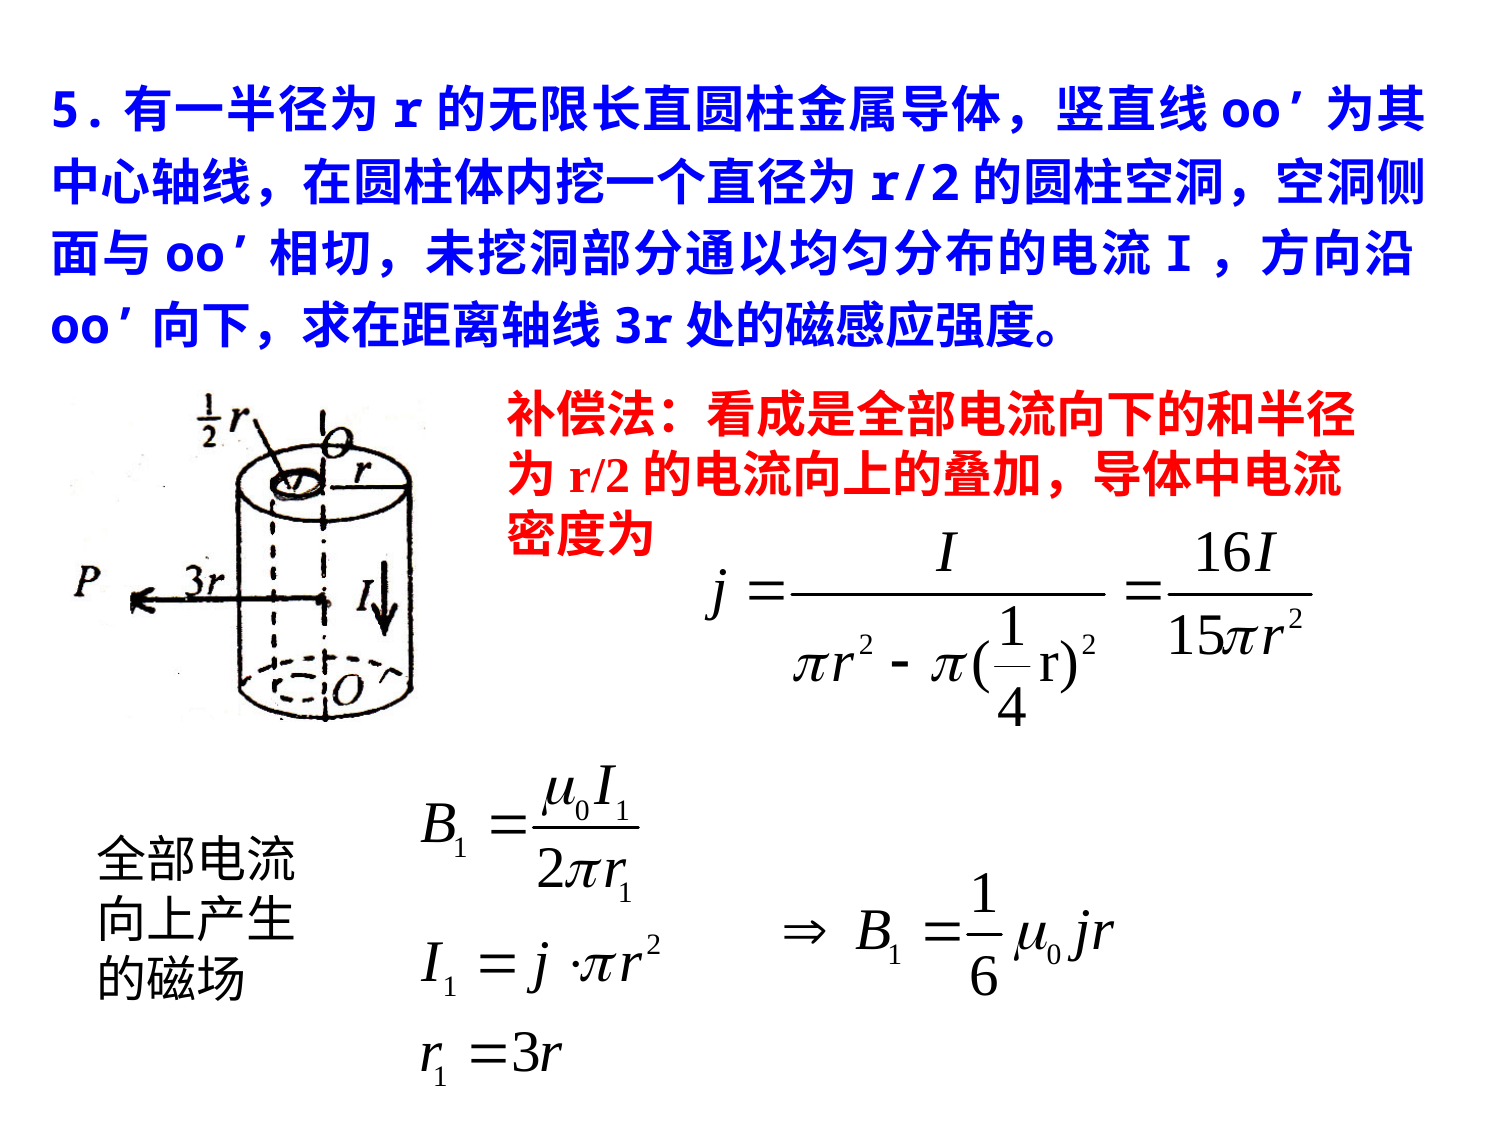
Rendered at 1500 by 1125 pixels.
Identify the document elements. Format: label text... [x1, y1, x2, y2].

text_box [690, 514, 1323, 738]
picture [70, 386, 426, 722]
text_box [409, 749, 677, 1100]
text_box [773, 855, 1129, 1009]
text_box 补偿法：看成是全部电流向下的和半径为r/2的电流向上的叠加，导体中电流密度为 [492, 374, 1407, 570]
text_box 5.有一半径为r的无限长直圆柱金属导体，竖直线oo’为其中心轴线，在圆柱体内挖一个直径为r/2的圆柱空洞，空洞侧面与oo’相切，未挖洞部分通以均匀分布的电流I，方向沿oo’向下，求在距离轴线3r处的磁感应强度。 [35, 58, 1442, 362]
text_box 全部电流向上产生的磁场 [82, 820, 317, 1015]
